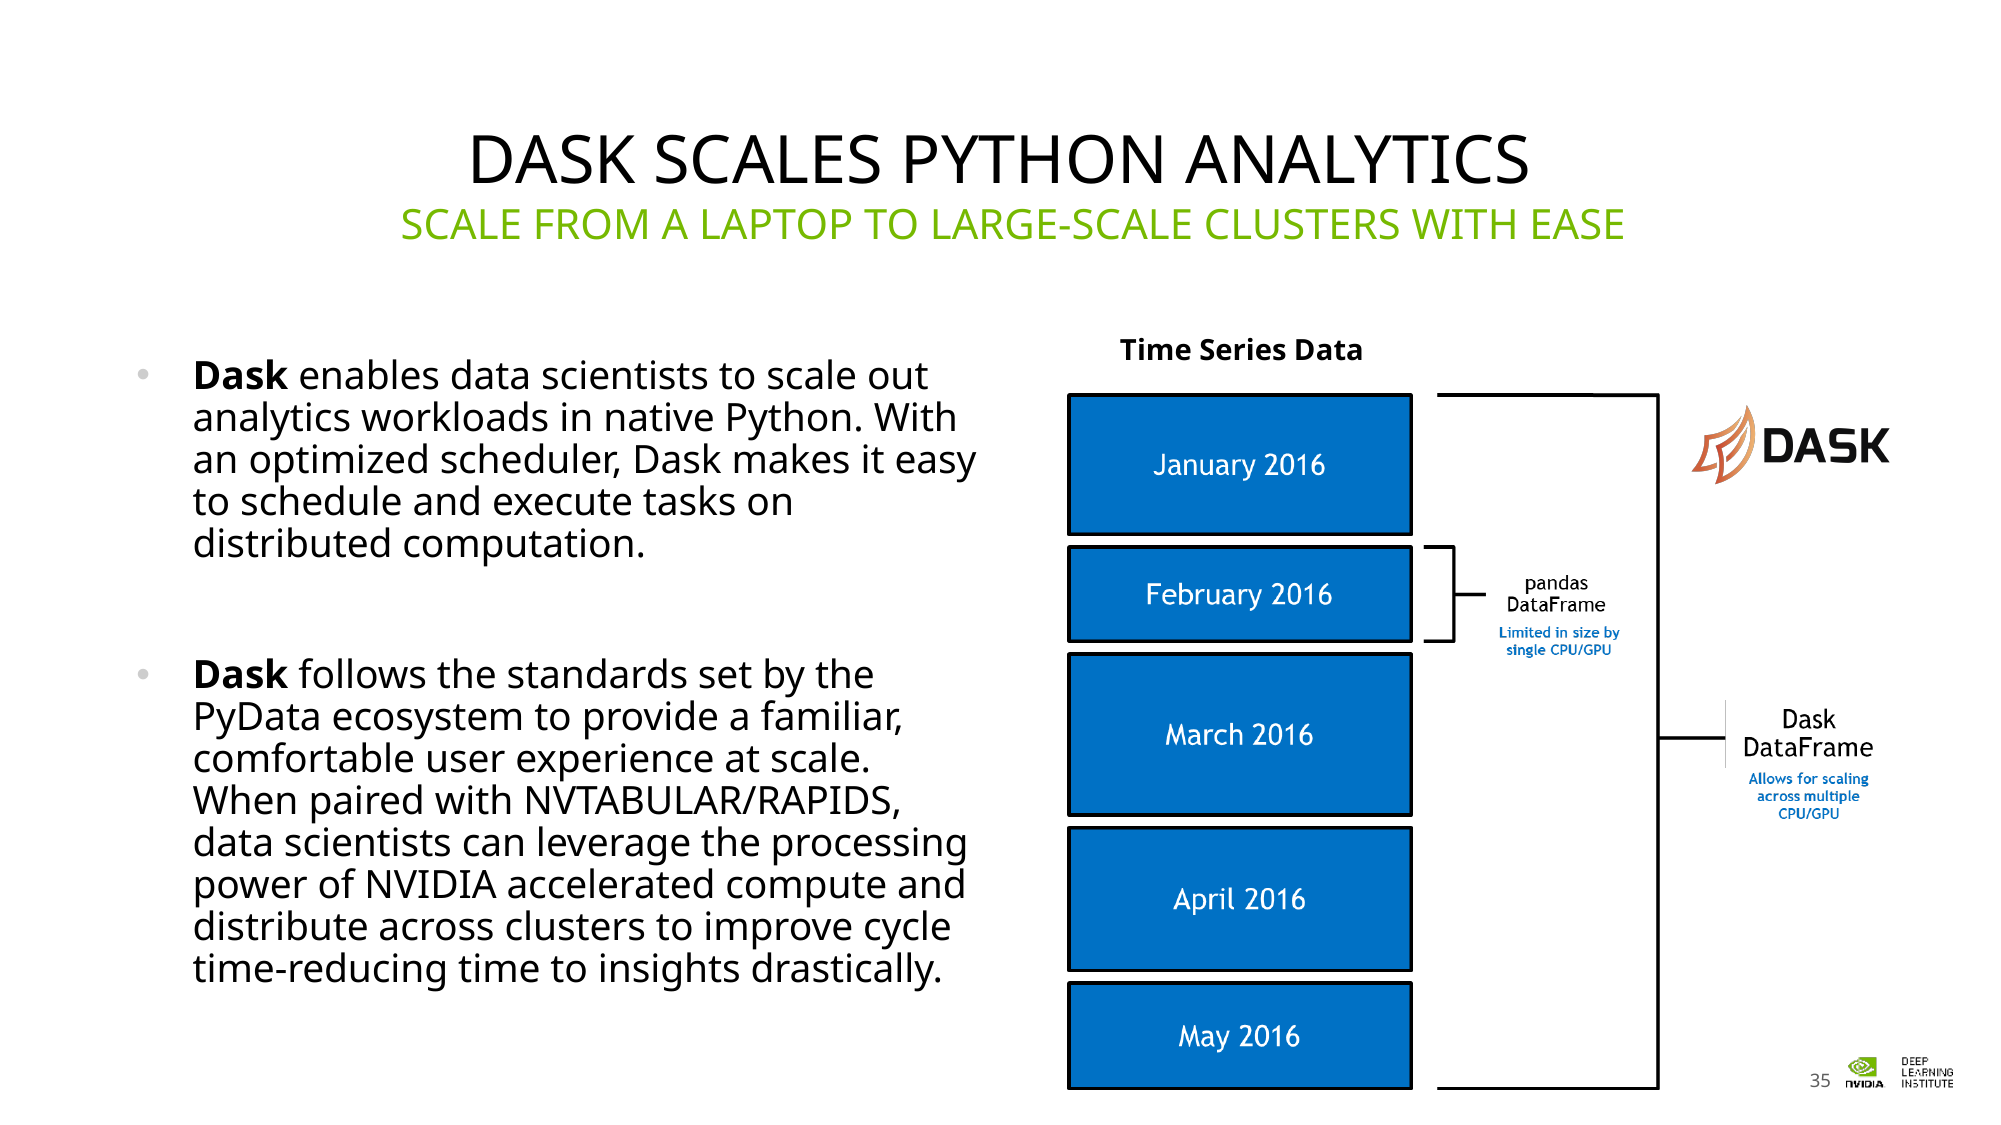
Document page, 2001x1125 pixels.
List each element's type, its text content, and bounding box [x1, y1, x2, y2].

text_box Dask enables data scientists to scale out analytics workloads in native Python. With an optimized scheduler, Dask makes it easy to schedule and execute tasks on distributed computation. Dask follows the standards set by the PyData ecosystem to provide a familiar, comfortable user experience at scale. When paired with NVTABULAR/RAPIDS, data scientists can leverage the processing power of NVIDIA accelerated compute and distribute across clusters to improve cycle time-reducing time to insights drastically. [126, 350, 987, 1009]
title DASK SCALES PYTHON ANALYTICS [90, 94, 1910, 198]
picture [1067, 392, 1953, 1092]
text_box Time Series Data [1080, 326, 1405, 376]
text_box SCALE FROM A LAPTOP TO LARGE-SCALE CLUSTERS WITH EASE [90, 198, 1910, 294]
